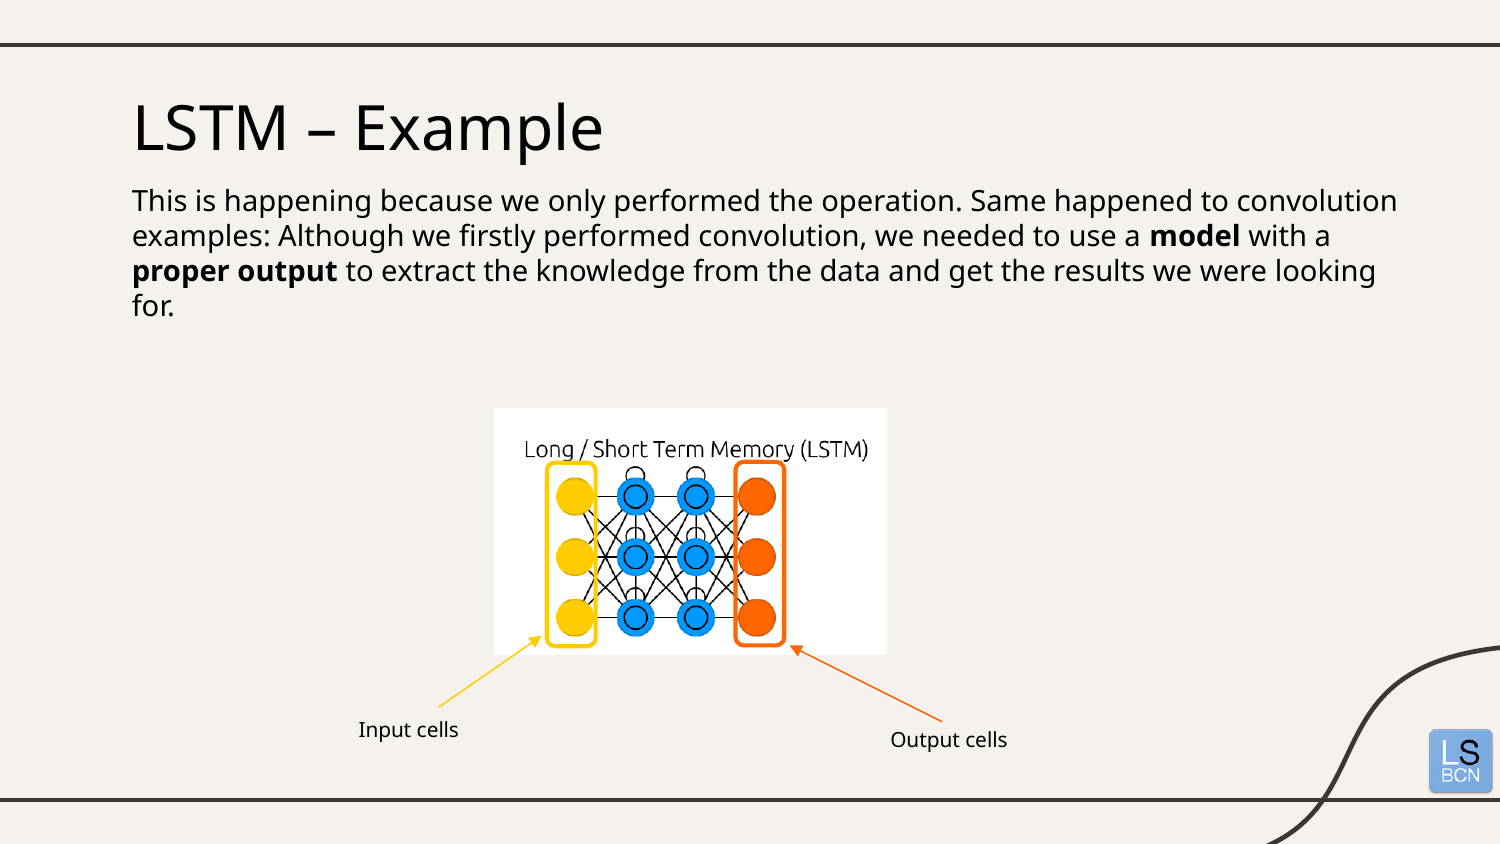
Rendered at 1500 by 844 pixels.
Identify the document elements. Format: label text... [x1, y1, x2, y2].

text_box This is happening because we only performed the operation. Same happened to convolution examples: Although we firstly performed convolution, we needed to use a model with a proper output to extract the knowledge from the data and get the results we were looking for. [116, 166, 1438, 336]
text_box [438, 635, 542, 708]
text_box Output cells [865, 711, 1032, 771]
picture [1421, 721, 1500, 801]
picture [493, 408, 888, 655]
title LSTM – Example [116, 72, 1278, 166]
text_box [789, 645, 943, 723]
text_box Input cells [337, 701, 480, 761]
